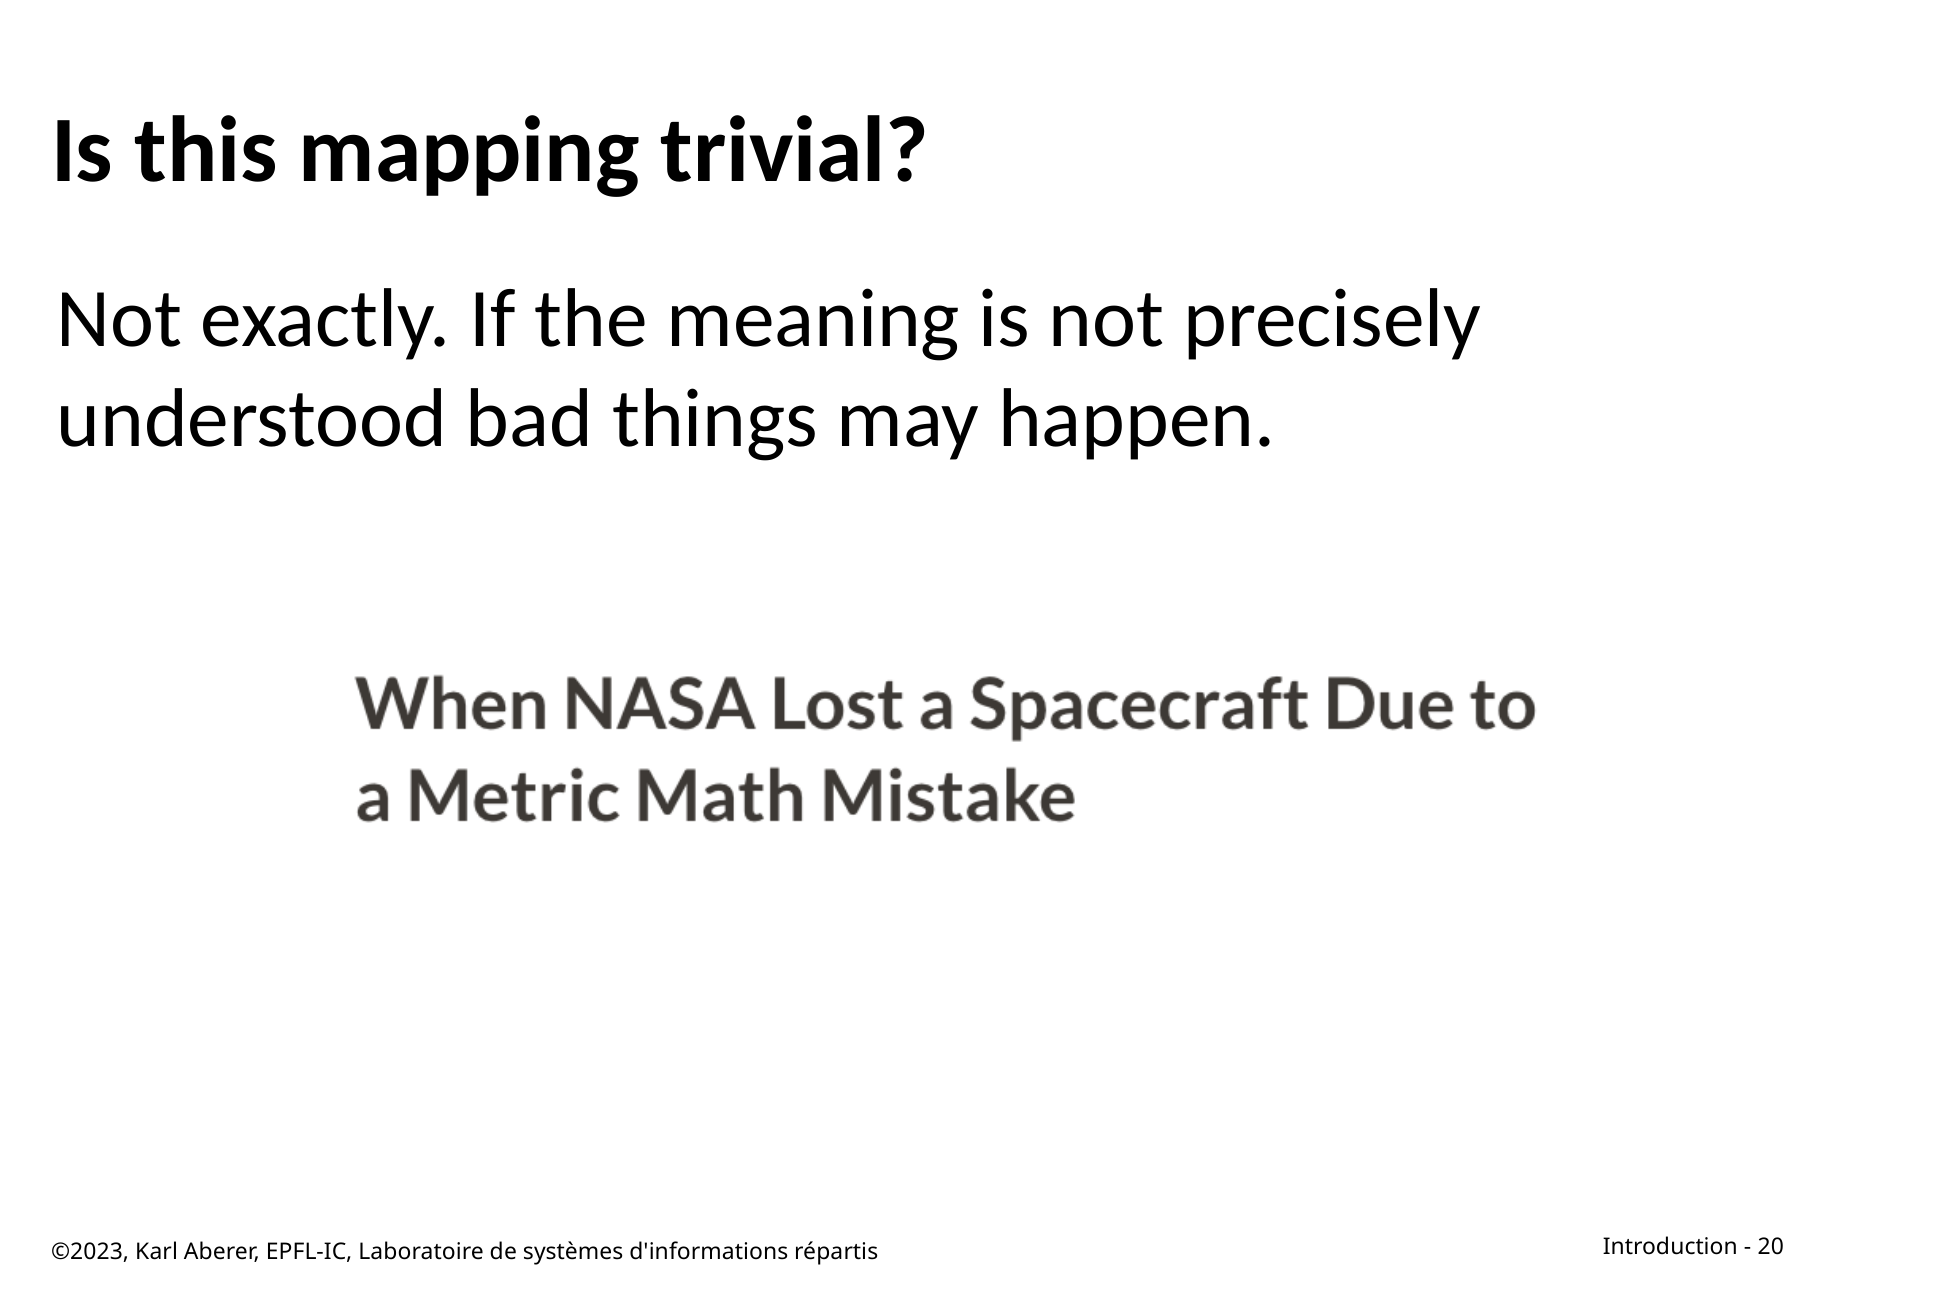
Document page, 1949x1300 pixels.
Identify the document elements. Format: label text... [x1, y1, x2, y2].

list Not exactly. If the meaning is not precisely understood bad things may happen. [37, 253, 1809, 1208]
picture [300, 625, 1611, 853]
footer ©2023, Karl Aberer, EPFL-IC, Laboratoire de systèmes d'informations répartis [32, 1227, 1284, 1271]
title Is this mapping trivial? [32, 57, 1803, 232]
